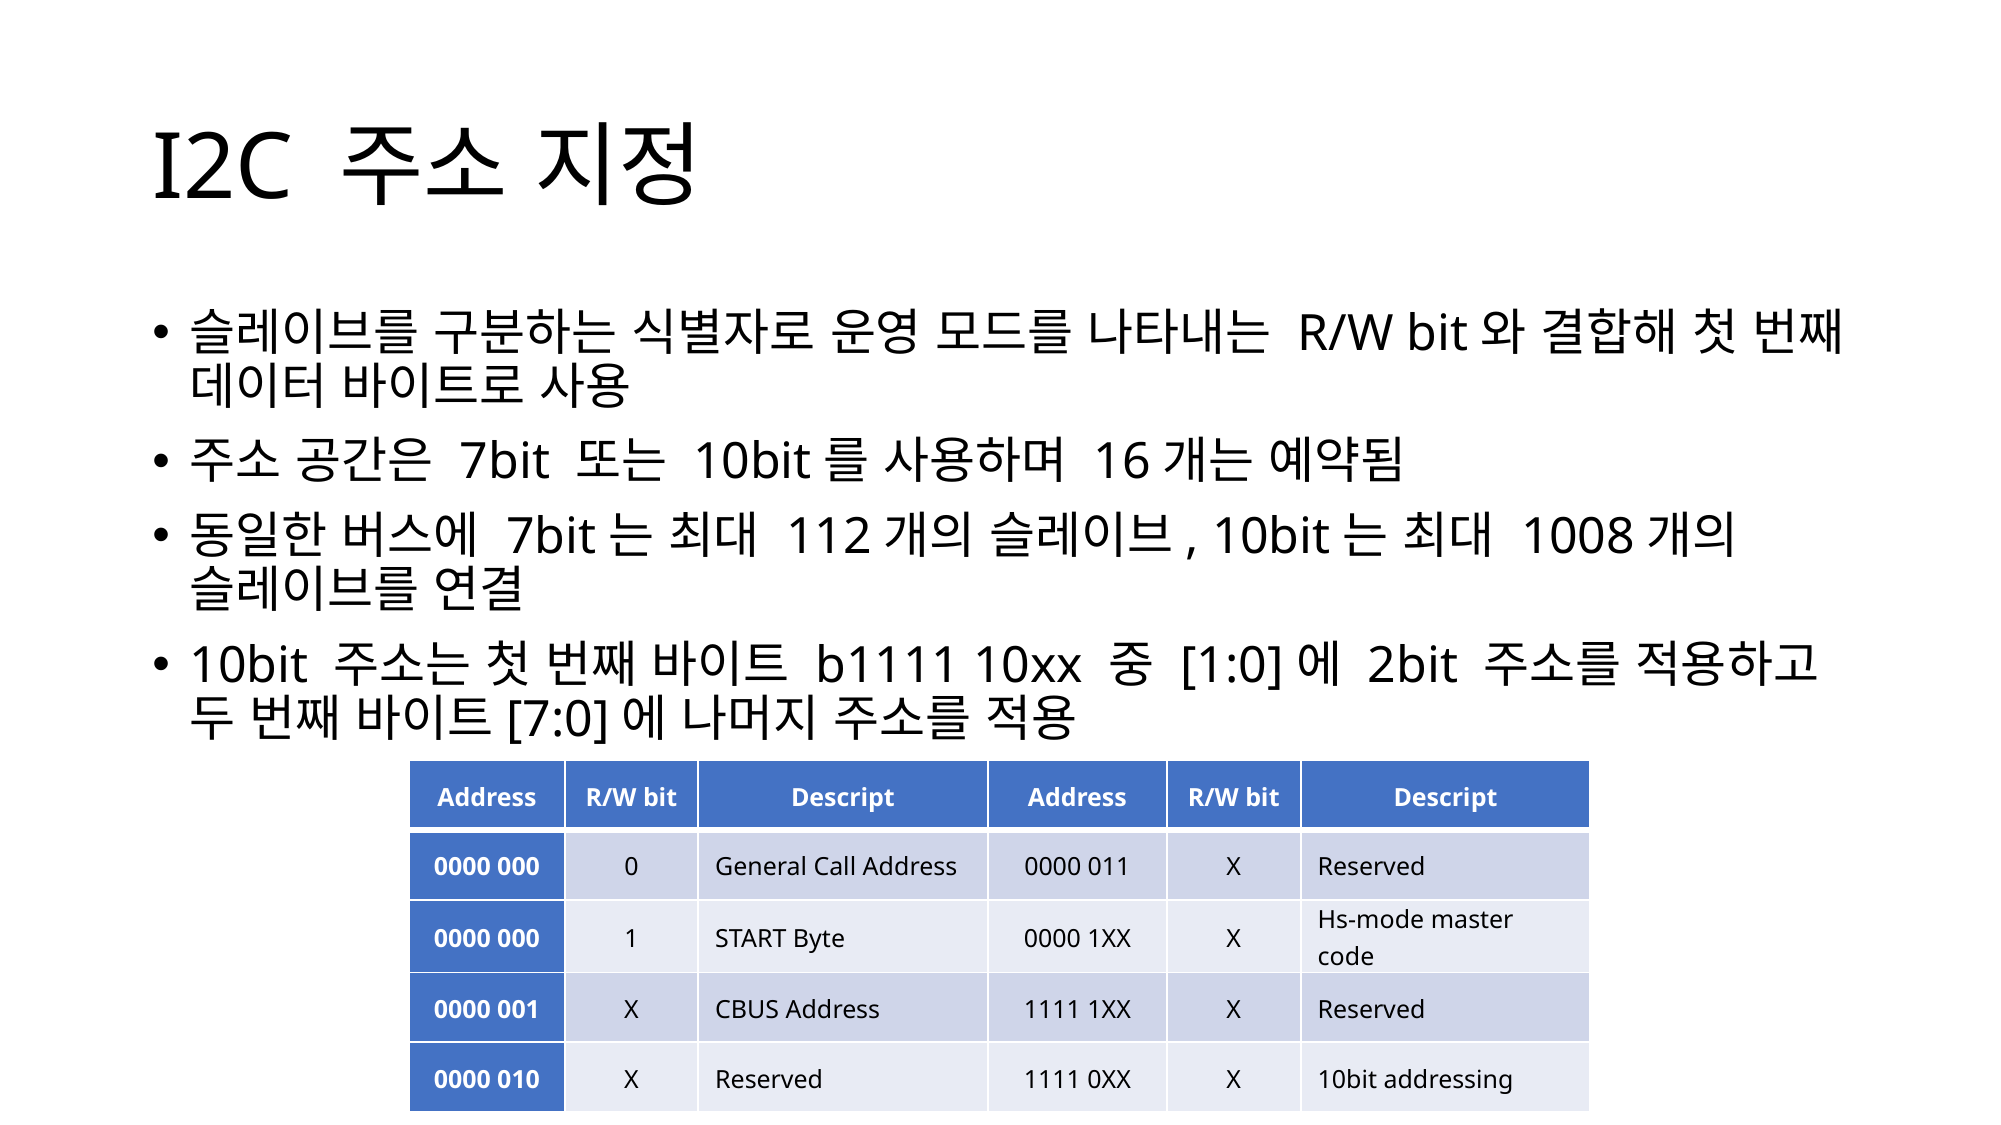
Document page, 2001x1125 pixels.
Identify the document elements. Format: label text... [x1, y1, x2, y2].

table_cell X [566, 973, 697, 1041]
table_cell X [1168, 901, 1300, 972]
table_cell X [566, 1043, 697, 1111]
table_cell 0000 1XX [989, 901, 1166, 972]
table_cell X [1168, 1043, 1300, 1111]
table_cell Reserved [699, 1043, 987, 1111]
table_cell Reserved [1302, 973, 1589, 1041]
table_header R/W bit [566, 761, 697, 827]
table_cell X [1168, 833, 1300, 899]
list 슬레이브를 구분하는 식별자로 운영 모드를 나타내는 R/W bit와 결합해 첫 번째 데이터 바이트로 사용 주소 공간은 7bit 또는 10bit를 사용하며 16개는 예약됨 동일한 버스에 7bit는 최대 112개의 슬레이브, 10bit는 최대 1008개의 슬레이브를 연결 10bit 주소는 첫 번째 바이트 b1111 10xx 중 [1:0]에 2bit 주소를 적용하고 두 번째 바이트[7:0]에 나머지 주소를 적용 [137, 299, 1863, 1014]
table_cell General Call Address [699, 833, 987, 899]
table_cell Reserved [1302, 833, 1589, 899]
table_cell 0000 011 [989, 833, 1166, 899]
table_cell 0000 000 [410, 901, 564, 972]
table_header R/W bit [1168, 761, 1300, 827]
table_cell 0000 000 [410, 833, 564, 899]
title I2C 주소 지정 [137, 59, 1863, 278]
table_header Descript [1302, 761, 1589, 827]
table_cell CBUS Address [699, 973, 987, 1041]
table_header Descript [699, 761, 987, 827]
table_cell 0000 001 [410, 973, 564, 1041]
table_cell 10bit addressing [1302, 1043, 1589, 1111]
table_header Address [410, 761, 564, 827]
table_cell X [1168, 973, 1300, 1041]
table_header Address [989, 761, 1166, 827]
table_cell 1111 0XX [989, 1043, 1166, 1111]
table_cell 1 [566, 901, 697, 972]
table_cell START Byte [699, 901, 987, 972]
table_cell 0 [566, 833, 697, 899]
table_cell 1111 1XX [989, 973, 1166, 1041]
table_cell Hs-mode master code [1302, 901, 1589, 972]
table_cell 0000 010 [410, 1043, 564, 1111]
